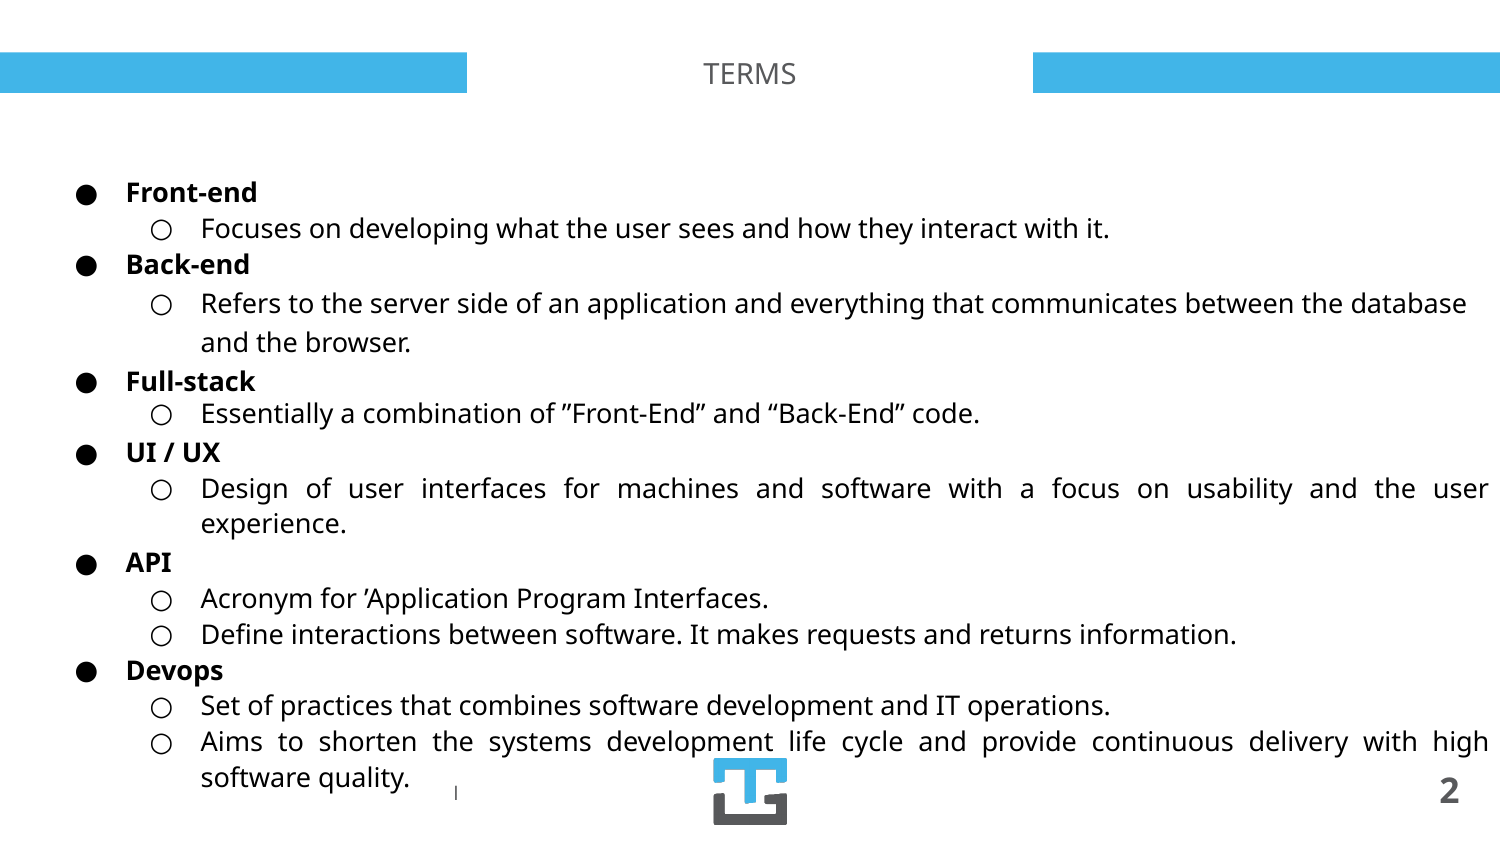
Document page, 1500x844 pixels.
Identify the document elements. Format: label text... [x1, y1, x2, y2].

text_box Front-end Focuses on developing what the user sees and how they interact with it. Back-end Refers to the server side of an application and everything that communicates between the database and the browser. Full-stack Essentially a combination of ”Front-End” and “Back-End” code. UI / UX Design of user interfaces for machines and software with a focus on usability and the user experience. API Acronym for ’Application Program Interfaces. Define interactions between software. It makes requests and returns information. Devops Set of practices that combines software development and IT operations. Aims to shorten the systems development life cycle and provide continuous delivery with high software quality. [39, 170, 1500, 828]
title TERMS [467, 43, 1033, 102]
